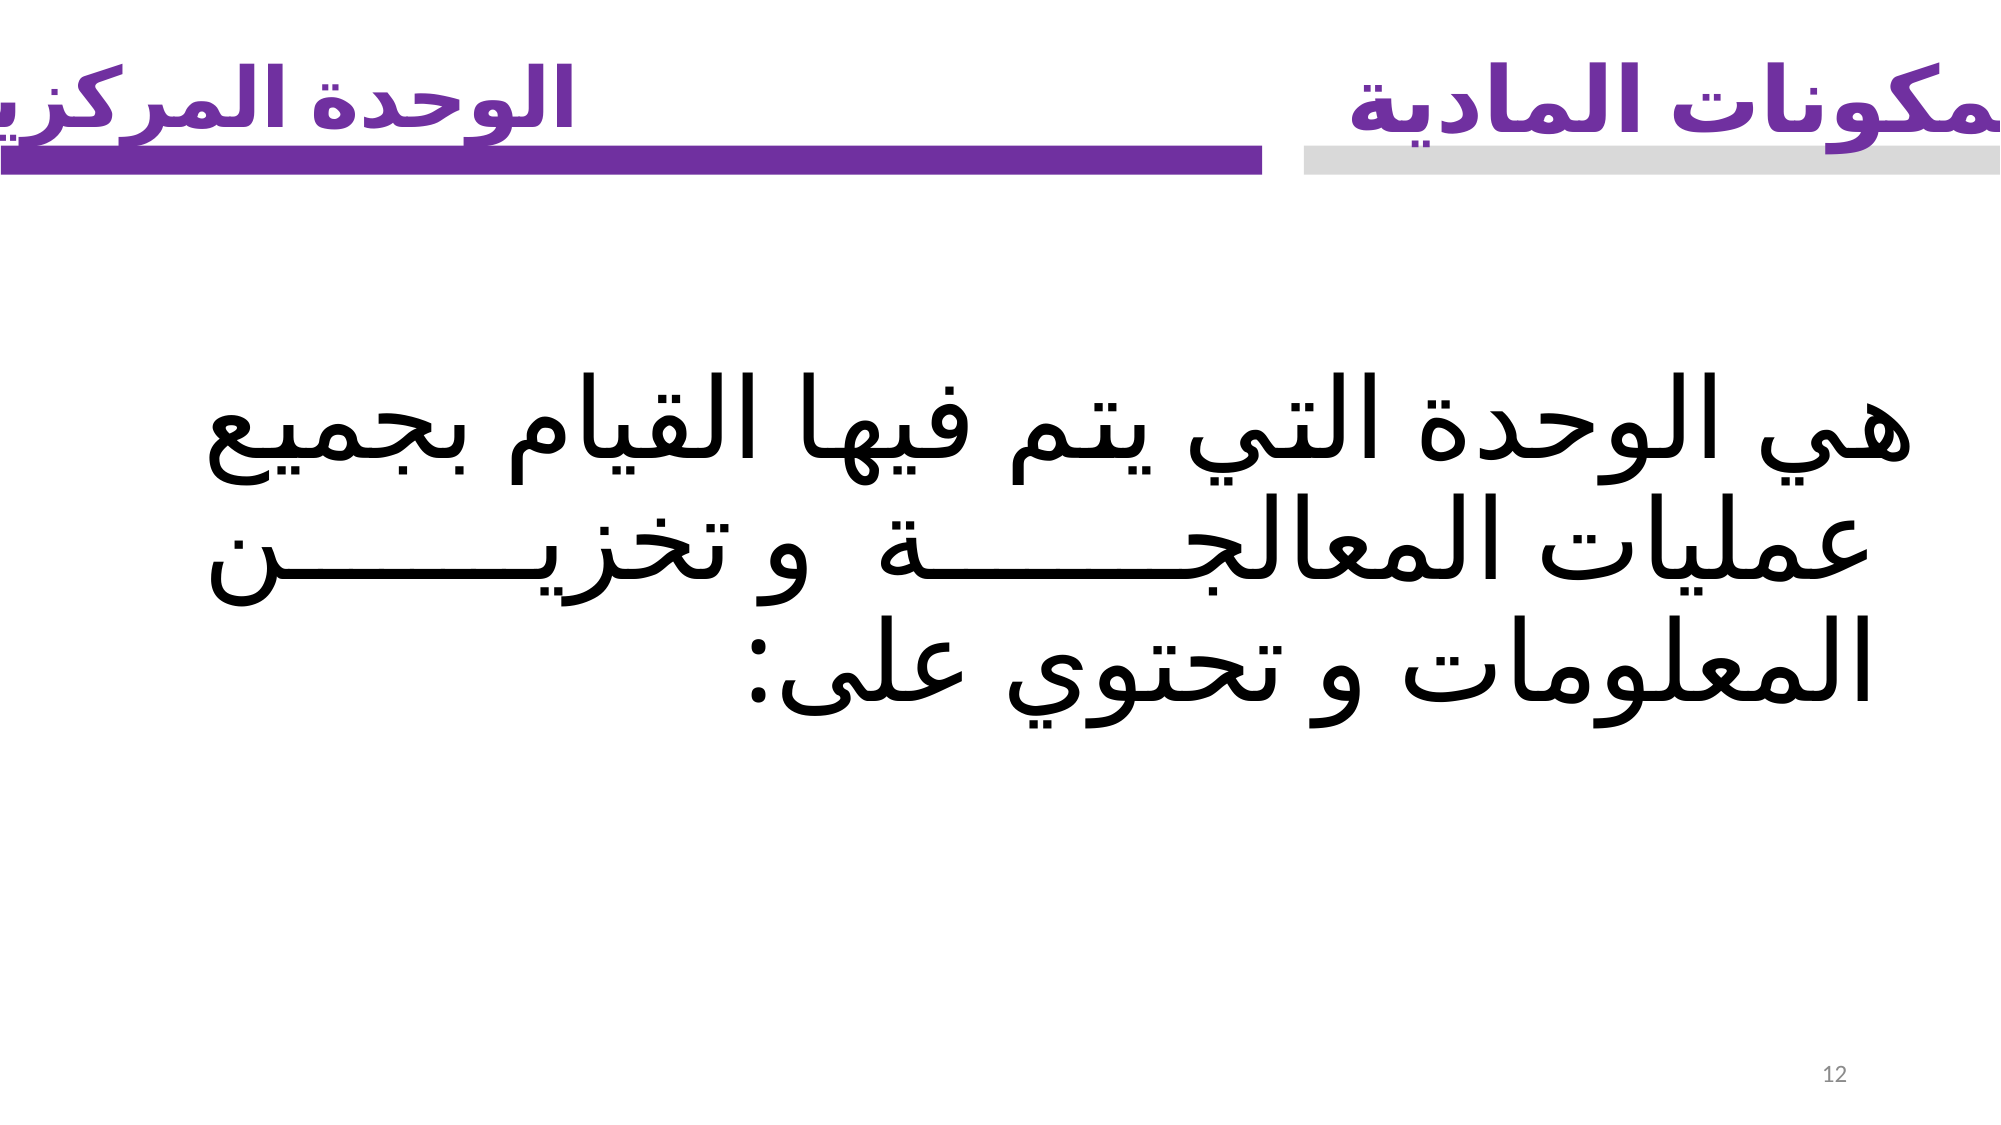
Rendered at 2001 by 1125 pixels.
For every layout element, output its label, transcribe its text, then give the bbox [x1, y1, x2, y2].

slide_number 12 [1412, 1042, 1863, 1103]
text_box [1303, 145, 2000, 175]
text_box [0, 145, 1263, 175]
text_box هي الوحدة التي يتم فيها القيام بجميع عمليات المعالجة و تخزين المعلومات و تحتوي على: [188, 232, 1932, 893]
text_box الوحدة المركزية [0, 36, 595, 152]
text_box المكونات المادية [1332, 33, 2000, 159]
